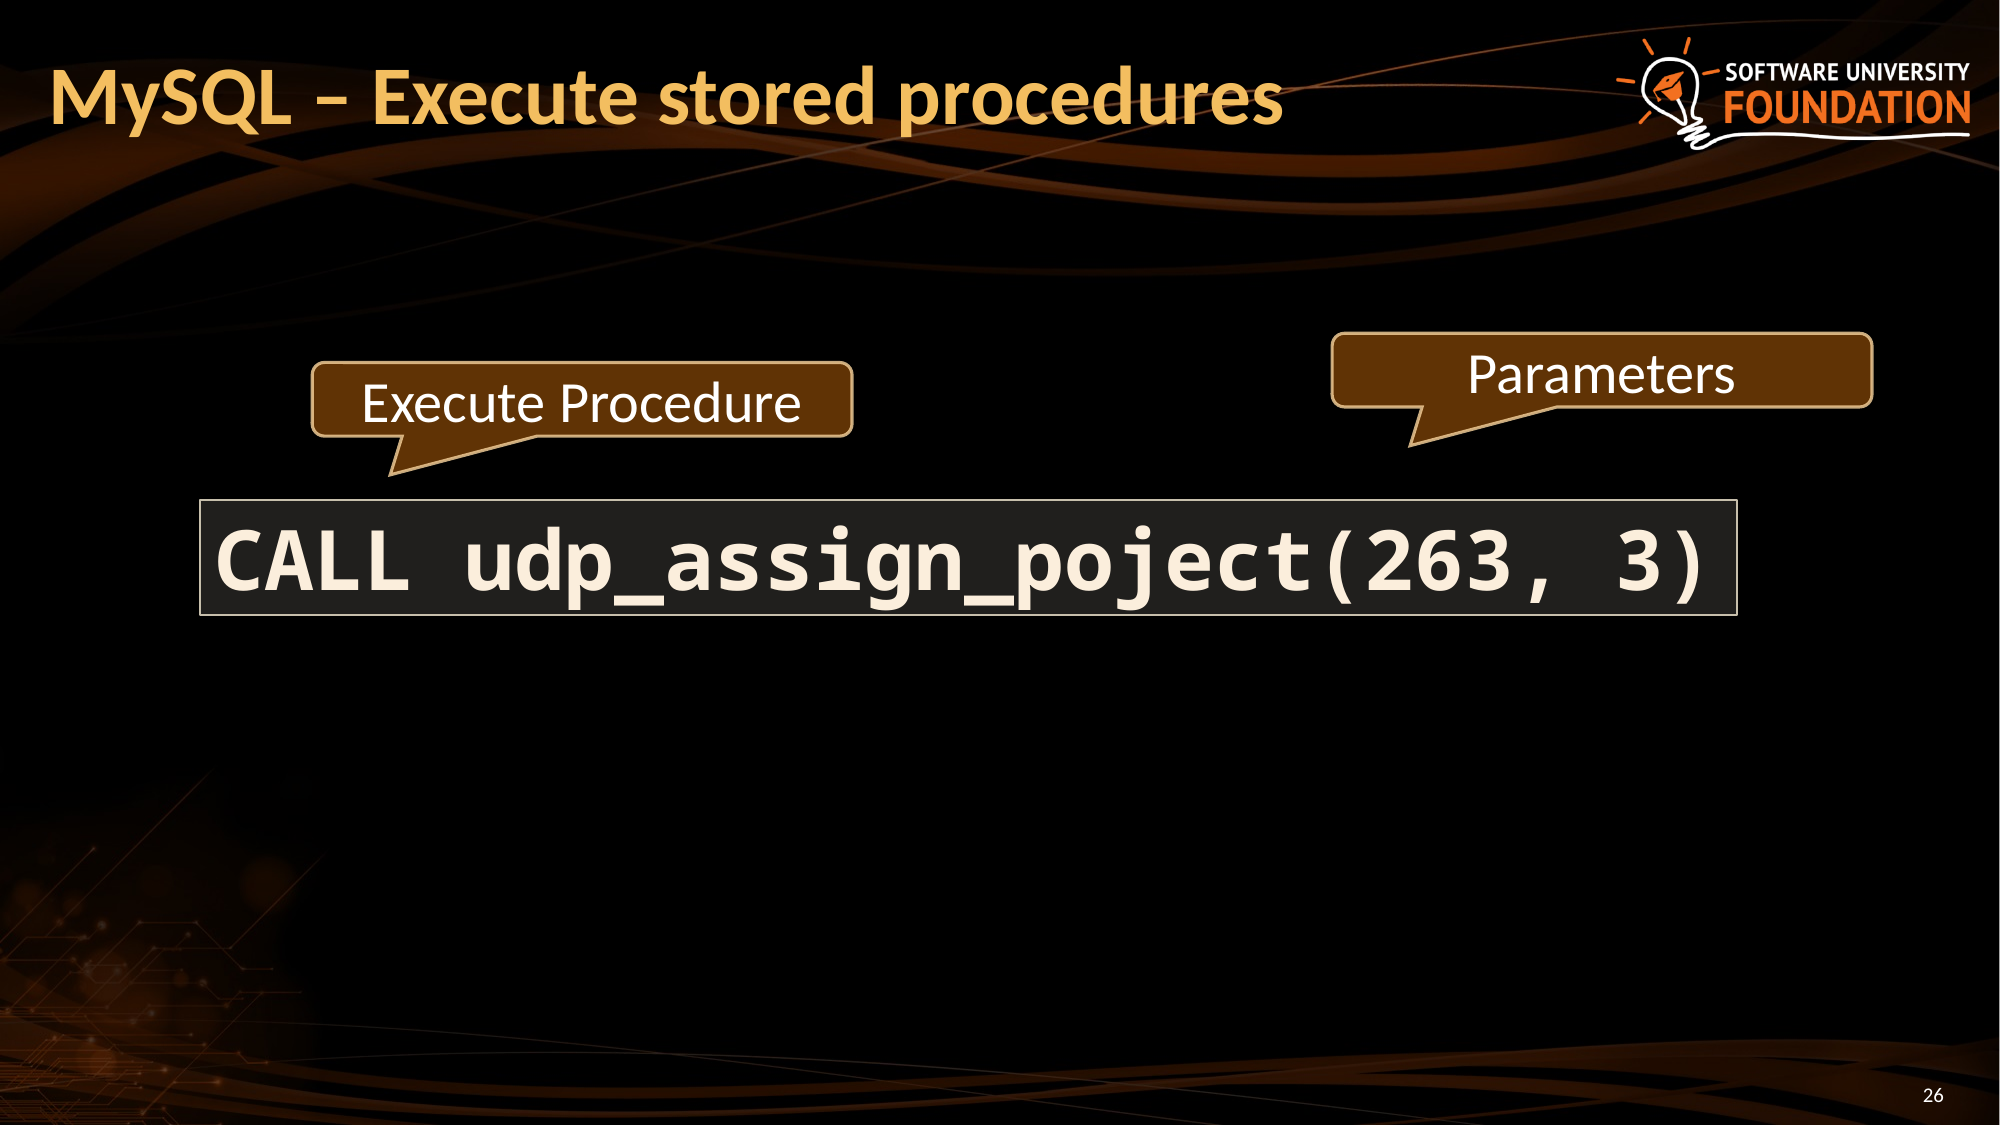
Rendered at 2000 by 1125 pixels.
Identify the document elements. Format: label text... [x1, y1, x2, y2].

text_box Execute Procedure [310, 361, 854, 477]
slide_number 26 [1874, 1074, 1950, 1113]
text_box CALL udp_assign_poject(263, 3) [199, 500, 1738, 615]
title MySQL – Execute stored procedures [30, 6, 1602, 189]
text_box Parameters [1330, 332, 1874, 448]
picture [0, 0, 2000, 1125]
